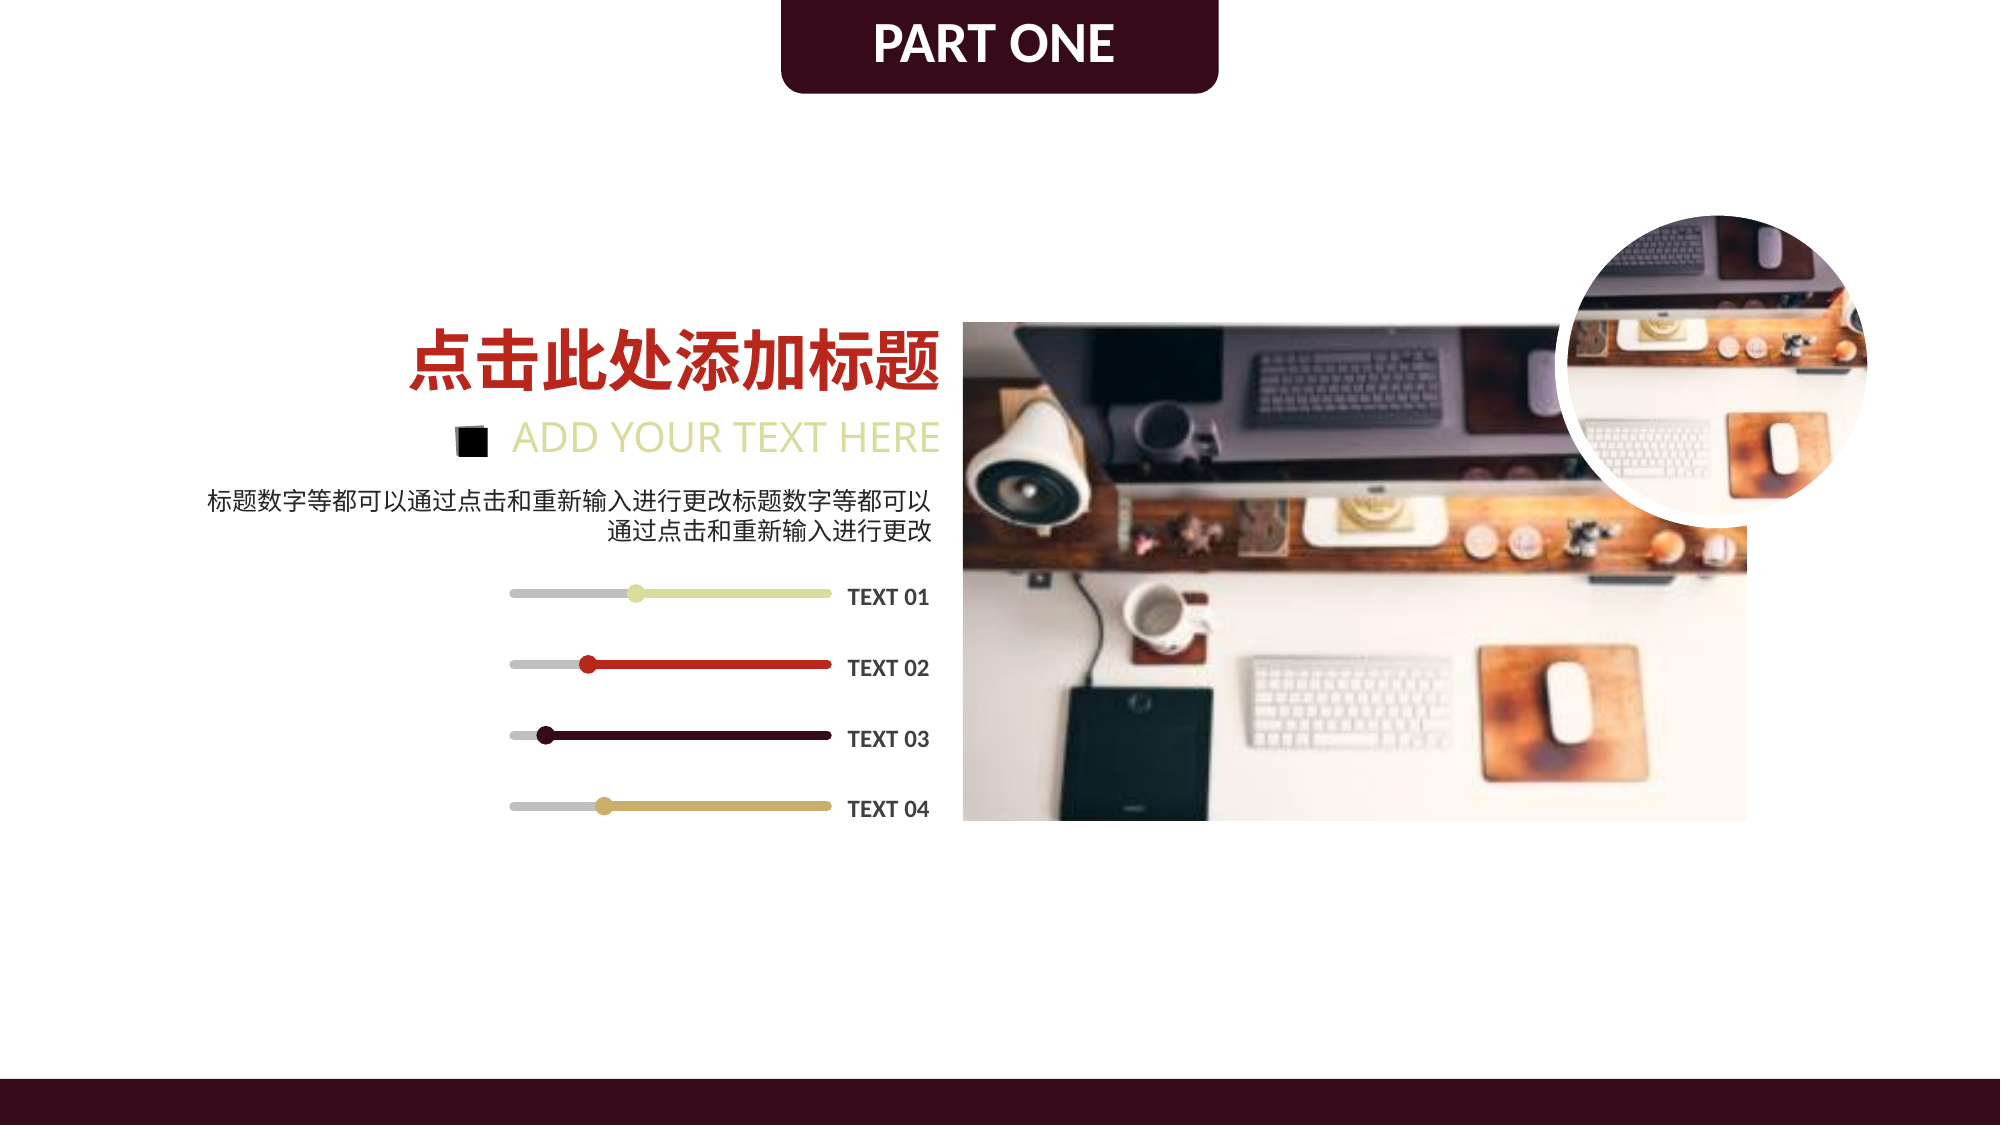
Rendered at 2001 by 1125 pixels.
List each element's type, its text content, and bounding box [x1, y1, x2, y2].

text_box TEXT 04 [832, 785, 963, 831]
text_box TEXT 03 [832, 714, 962, 760]
text_box TEXT 02 [832, 643, 962, 689]
text_box [780, 0, 1220, 95]
text_box TEXT 01 [832, 572, 962, 618]
text_box 点击此处添加标题 [393, 311, 957, 406]
text_box [0, 1078, 2000, 1125]
text_box PART ONE [858, 0, 1180, 82]
text_box ADD YOUR TEXT HERE [497, 403, 957, 469]
picture [962, 209, 1874, 821]
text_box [455, 425, 488, 458]
text_box 标题数字等都可以通过点击和重新输入进行更改标题数字等都可以通过点击和重新输入进行更改 [187, 477, 948, 553]
